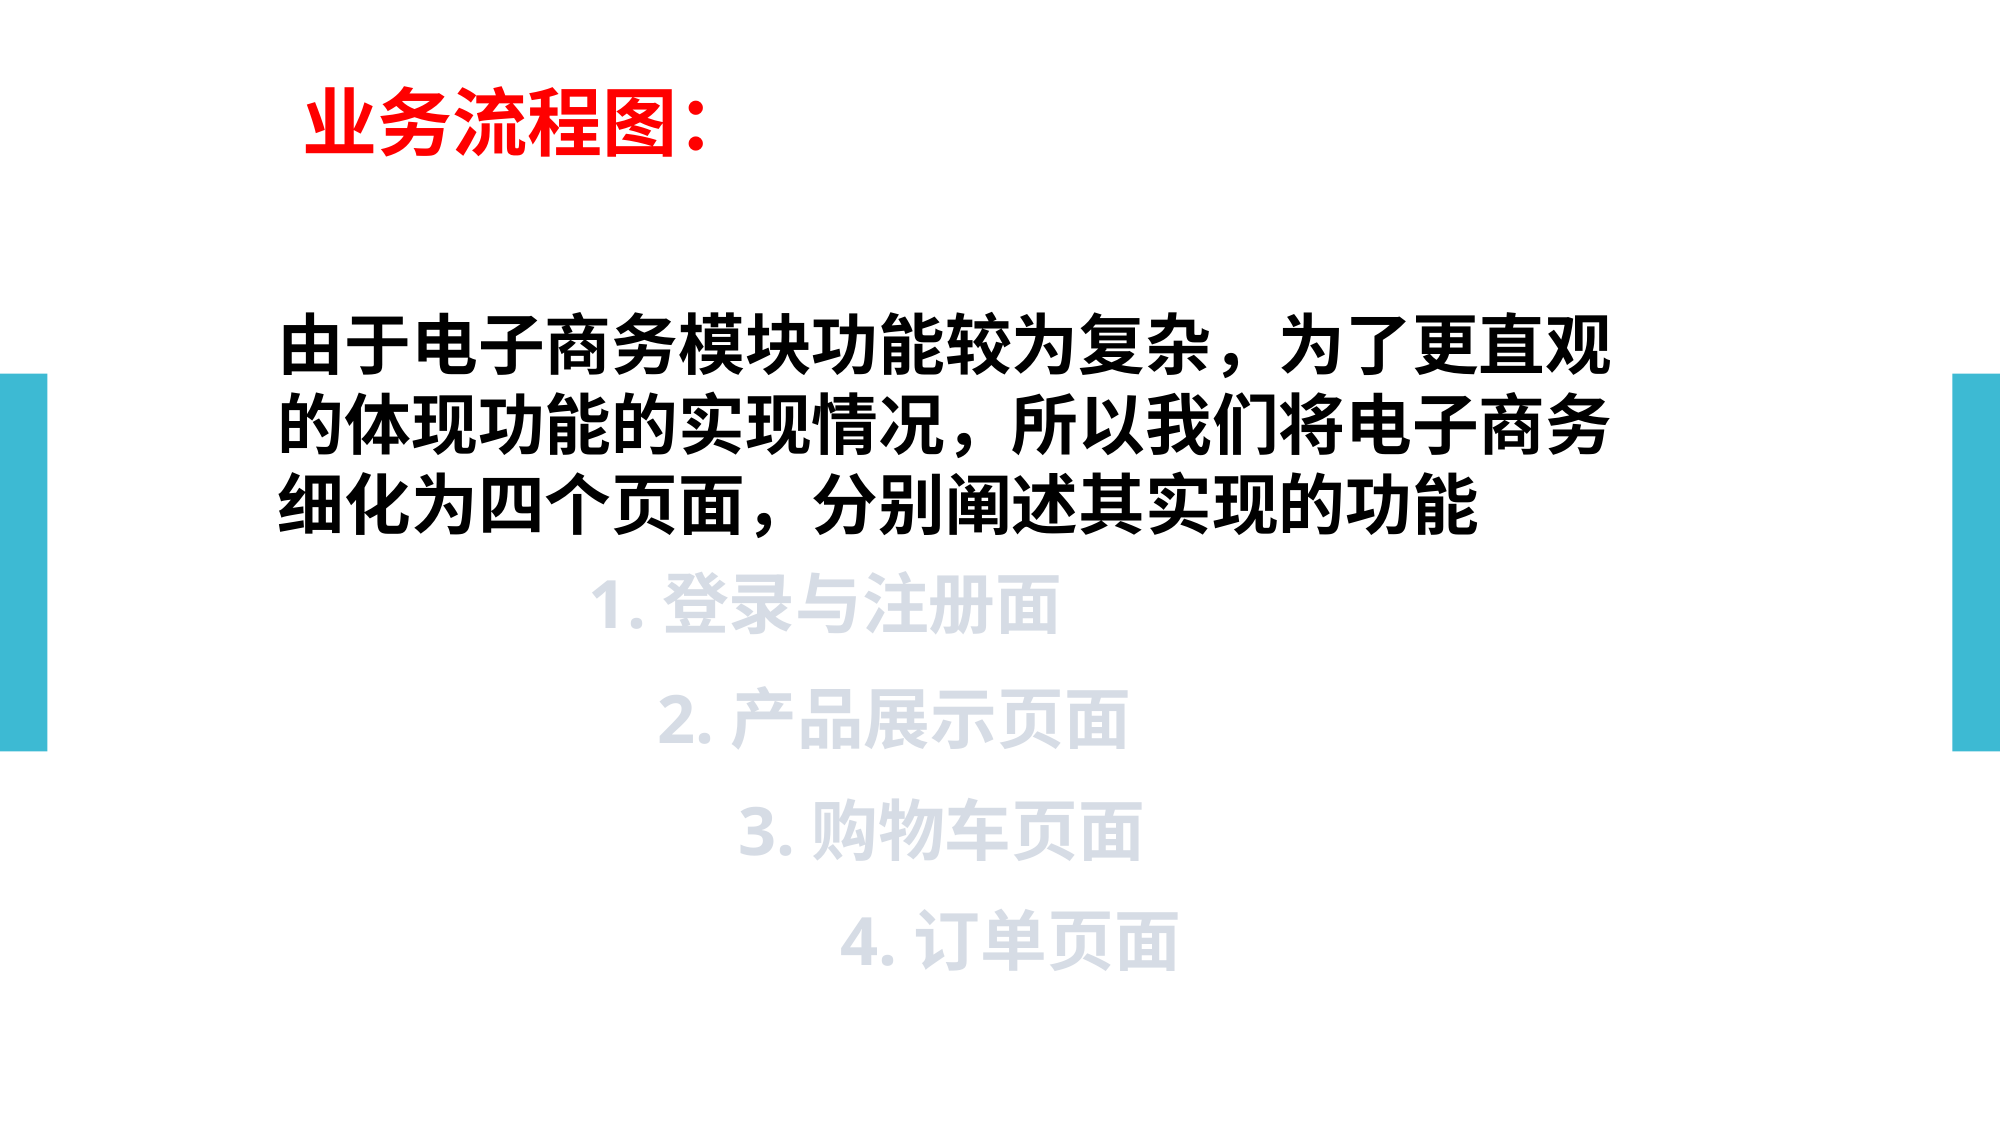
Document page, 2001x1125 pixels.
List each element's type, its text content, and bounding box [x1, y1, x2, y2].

text_box 1.登录与注册面 [202, 554, 1450, 650]
text_box 由于电子商务模块功能较为复杂，为了更直观的体现功能的实现情况，所以我们将电子商务细化为四个页面，分别阐述其实现的功能 [263, 295, 1688, 596]
text_box 3.购物车页面 [600, 781, 1283, 877]
text_box 2.产品展示页面 [573, 669, 1215, 764]
text_box 4.订单页面 [544, 890, 1478, 986]
text_box 业务流程图： [287, 68, 1082, 254]
